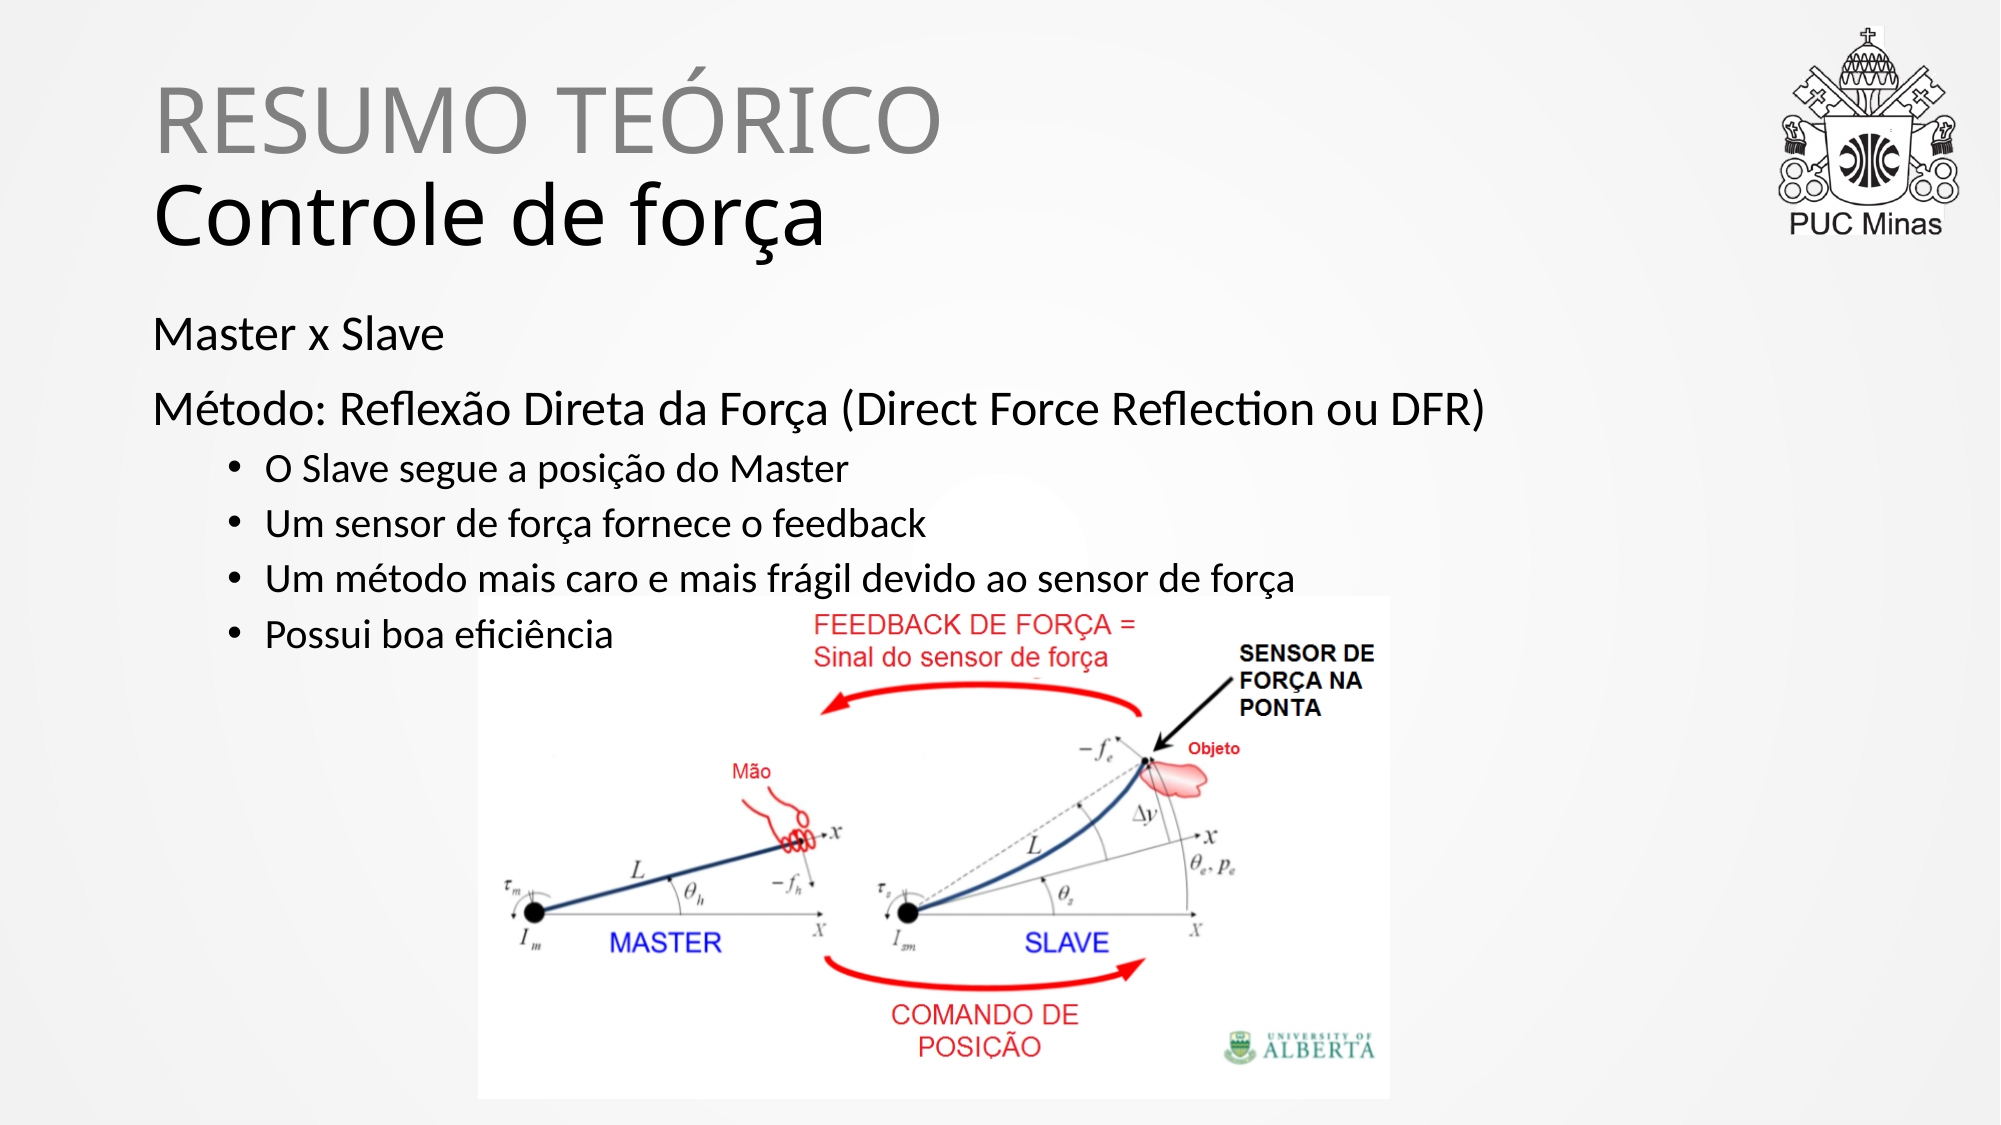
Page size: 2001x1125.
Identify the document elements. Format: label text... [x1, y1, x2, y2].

title RESUMO TEÓRICO Controle de força [137, 59, 1863, 278]
picture [478, 596, 1391, 1099]
list Master x Slave Método: Reflexão Direta da Força (Direct Force Reflection ou DFR) O Slave segue a posição do Master Um sensor de força fornece o feedback Um método mais caro e mais frágil devido ao sensor de força Possui boa eficiência [137, 299, 1863, 1014]
picture [1765, 26, 1974, 235]
